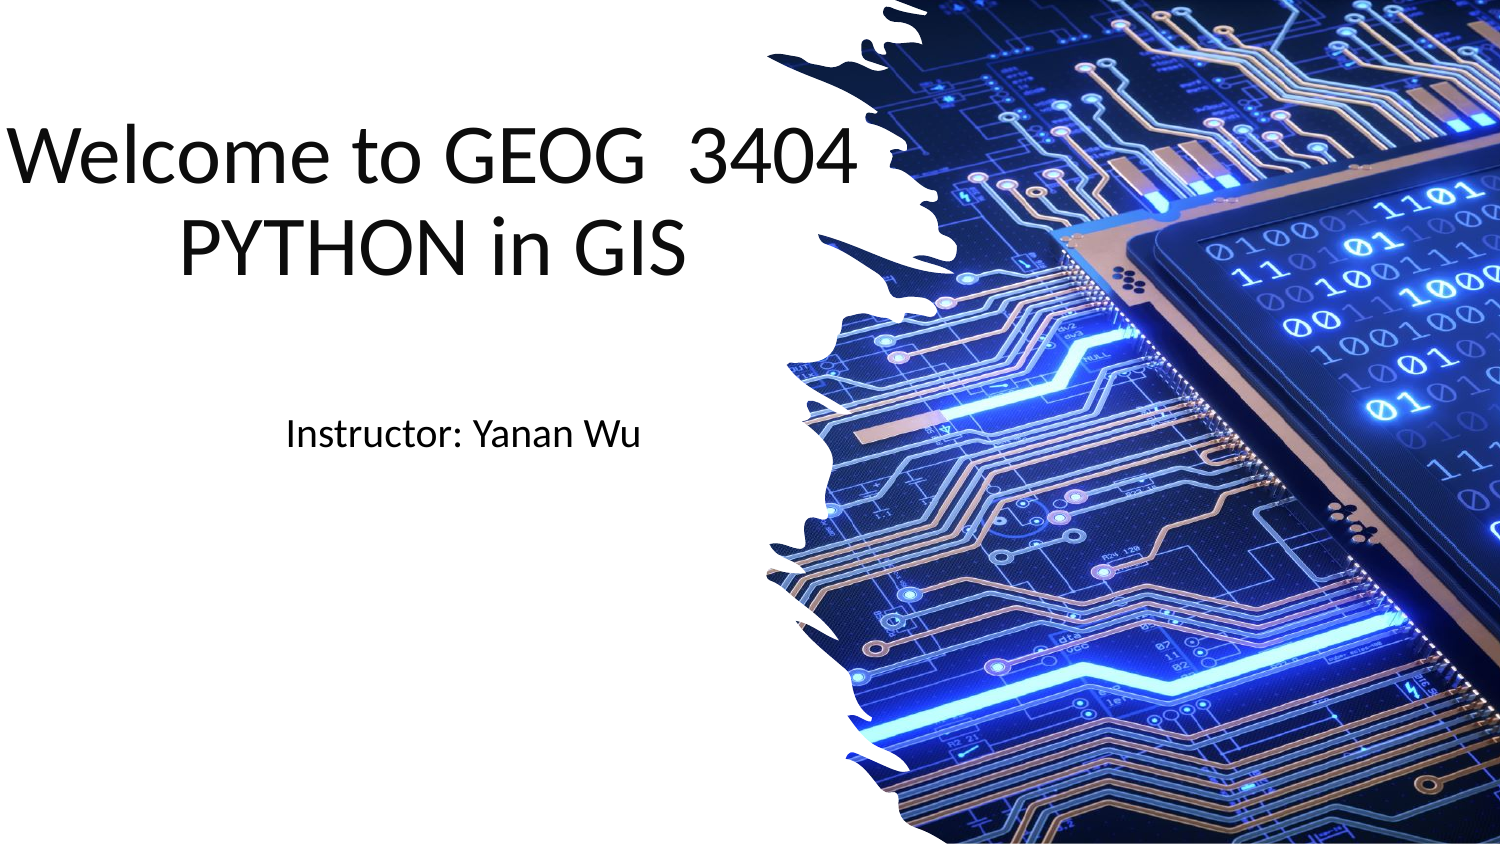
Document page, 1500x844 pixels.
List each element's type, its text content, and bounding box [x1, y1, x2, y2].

text_box Instructor: Yanan Wu [270, 404, 750, 562]
text_box Welcome to GEOG 3404 PYTHON in GIS [0, 28, 761, 376]
picture [766, 0, 1500, 844]
